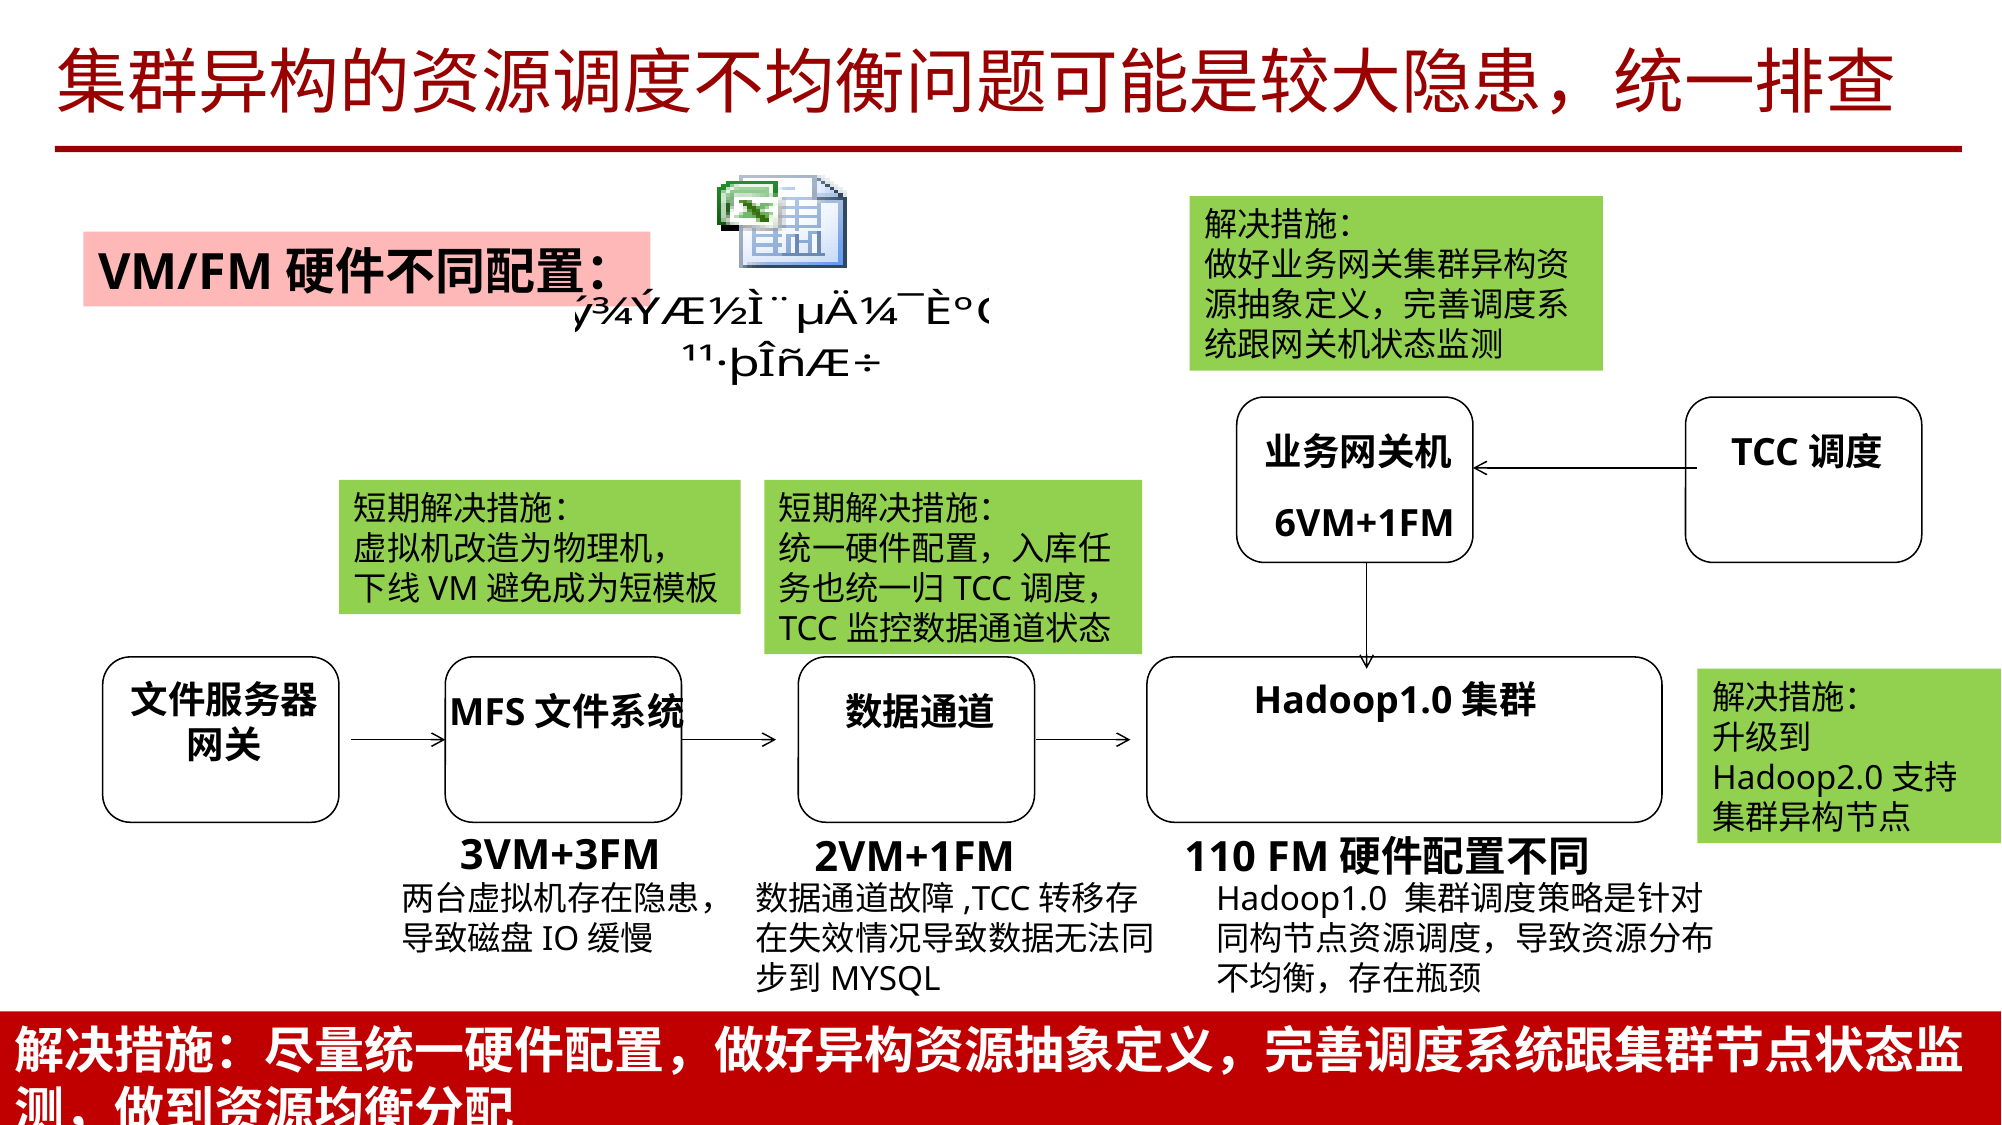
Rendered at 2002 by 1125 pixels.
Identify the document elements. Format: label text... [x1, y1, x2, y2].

text_box 数据通道故障,TCC转移存在失效情况导致数据无法同步到MYSQL [740, 869, 1178, 1005]
text_box VM/FM硬件不同配置： [83, 231, 569, 307]
text_box [798, 656, 1035, 822]
text_box [1146, 656, 1662, 823]
text_box 解决措施：尽量统一硬件配置，做好异构资源抽象定义，完善调度系统跟集群节点状态监测，做到资源均衡分配 [0, 1011, 2001, 1125]
text_box Hadoop1.0集群 [1238, 668, 1552, 729]
text_box [102, 656, 339, 823]
text_box 2VM+1FM [799, 822, 1030, 869]
text_box 业务网关机 [1249, 420, 1467, 481]
text_box [1236, 397, 1473, 563]
text_box 6VM+1FM [1259, 491, 1470, 552]
title 集群异构的资源调度不均衡问题可能是较大隐患，统一排查 [43, 6, 1959, 151]
text_box 短期解决措施： 虚拟机改造为物理机， 下线VM避免成为短模板 [339, 479, 741, 615]
text_box 解决措施： 做好业务网关集群异构资源抽象定义，完善调度系统跟网关机状态监测 [1189, 196, 1603, 371]
text_box TCC调度 [1716, 420, 1899, 481]
text_box 文件服务器 网关 [115, 668, 333, 774]
text_box 3VM+3FM [445, 820, 676, 869]
text_box [445, 656, 682, 680]
text_box 短期解决措施： 统一硬件配置，入库任务也统一归TCC调度，TCC监控数据通道状态 [764, 479, 1143, 655]
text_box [574, 172, 989, 443]
text_box 解决措施： 升级到Hadoop2.0支持集群异构节点 [1697, 668, 2001, 844]
text_box 110 FM硬件配置不同 [1169, 822, 1605, 888]
text_box MFS文件系统 [434, 680, 700, 741]
text_box [1685, 397, 1922, 563]
text_box Hadoop1.0 集群调度策略是针对同构节点资源调度，导致资源分布不均衡，存在瓶颈 [1201, 869, 1745, 1005]
text_box 两台虚拟机存在隐患， 导致磁盘IO缓慢 [386, 869, 740, 965]
text_box 数据通道 [830, 680, 1010, 741]
text_box [445, 741, 682, 820]
